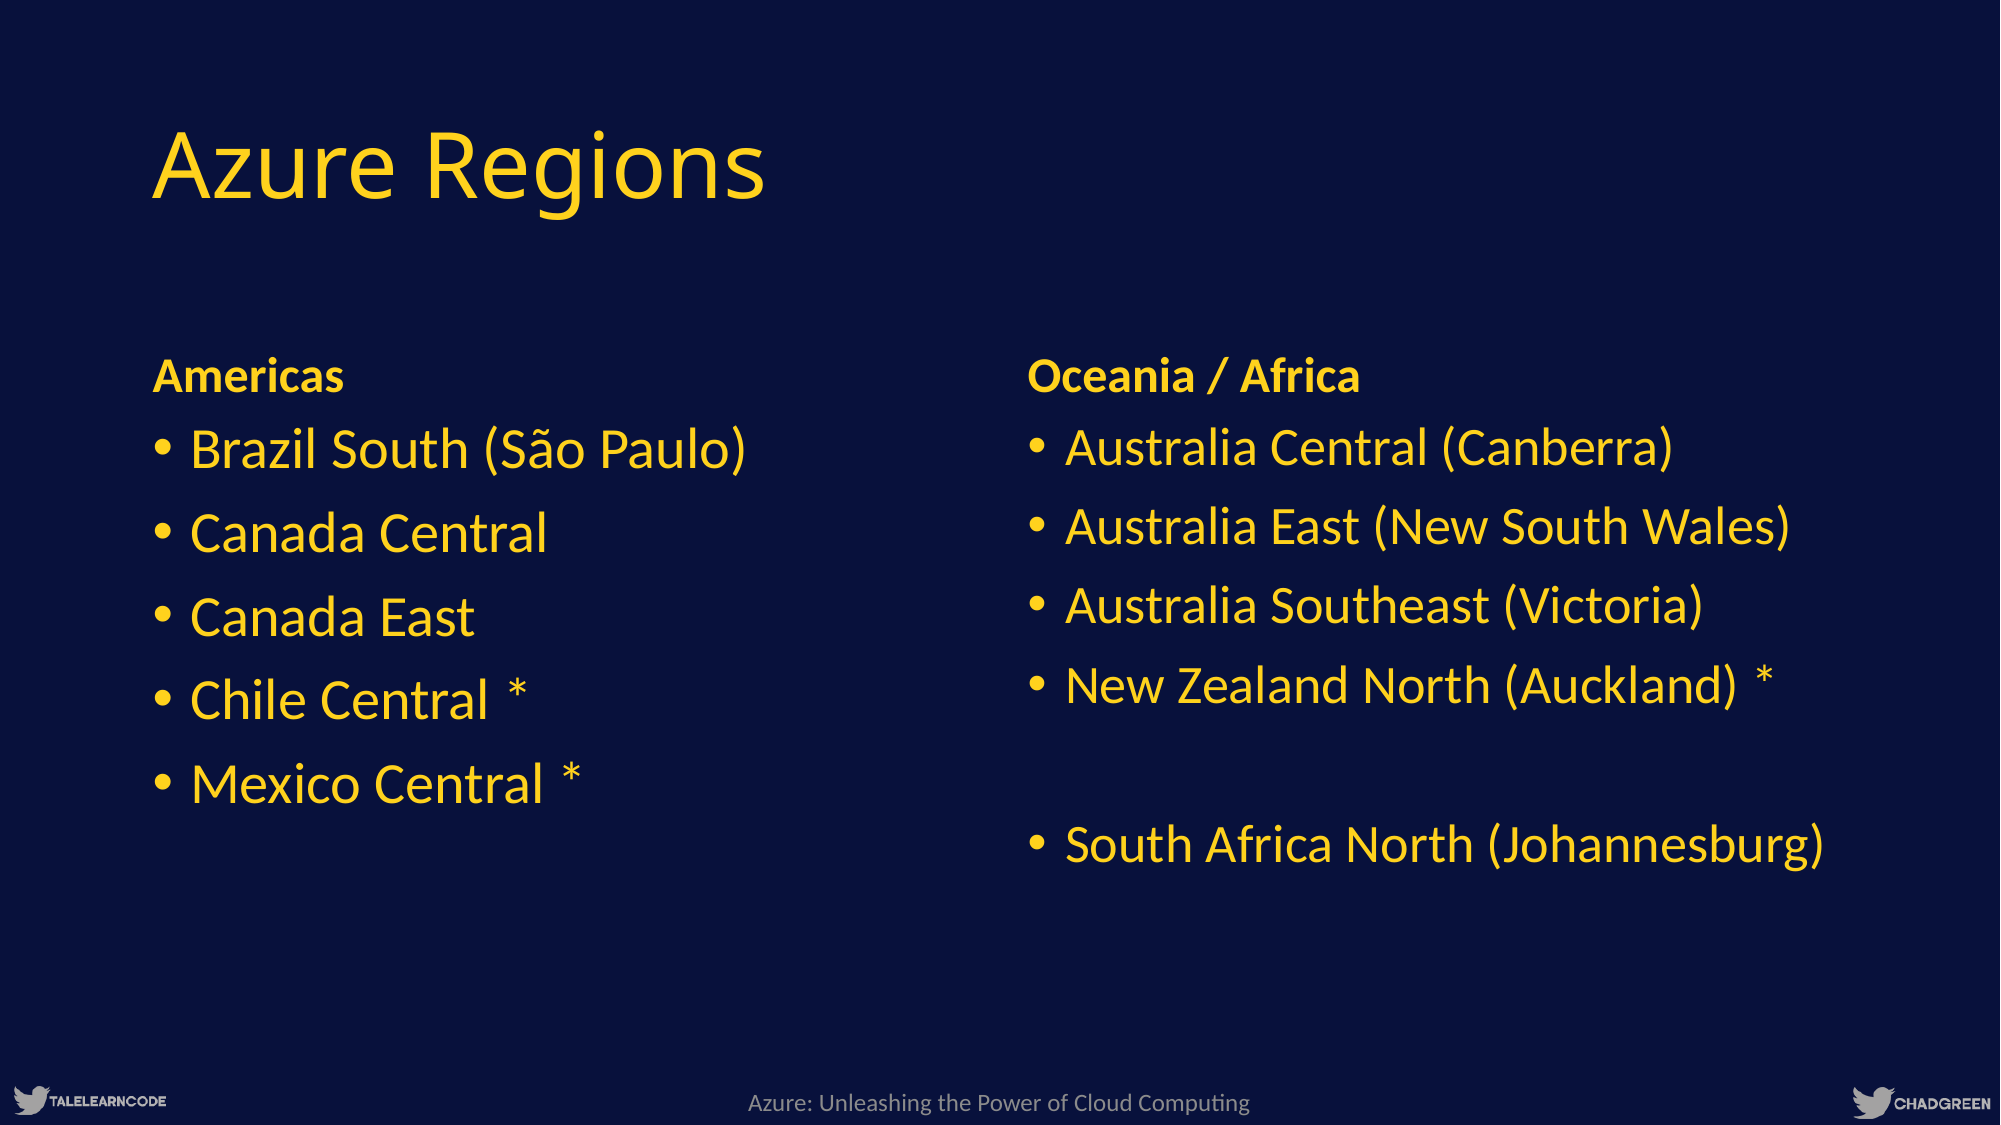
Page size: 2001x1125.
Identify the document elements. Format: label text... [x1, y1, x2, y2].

list Brazil South (São Paulo) Canada Central Canada East Chile Central * Mexico Central * [137, 410, 984, 1016]
list Americas [137, 275, 984, 410]
list Oceania / Africa [1012, 275, 1863, 410]
list Australia Central (Canberra) Australia East (New South Wales) Australia Southeast (Victoria) New Zealand North (Auckland) * South Africa North (Johannesburg) [1012, 410, 1863, 1016]
title Azure Regions [137, 59, 1863, 278]
